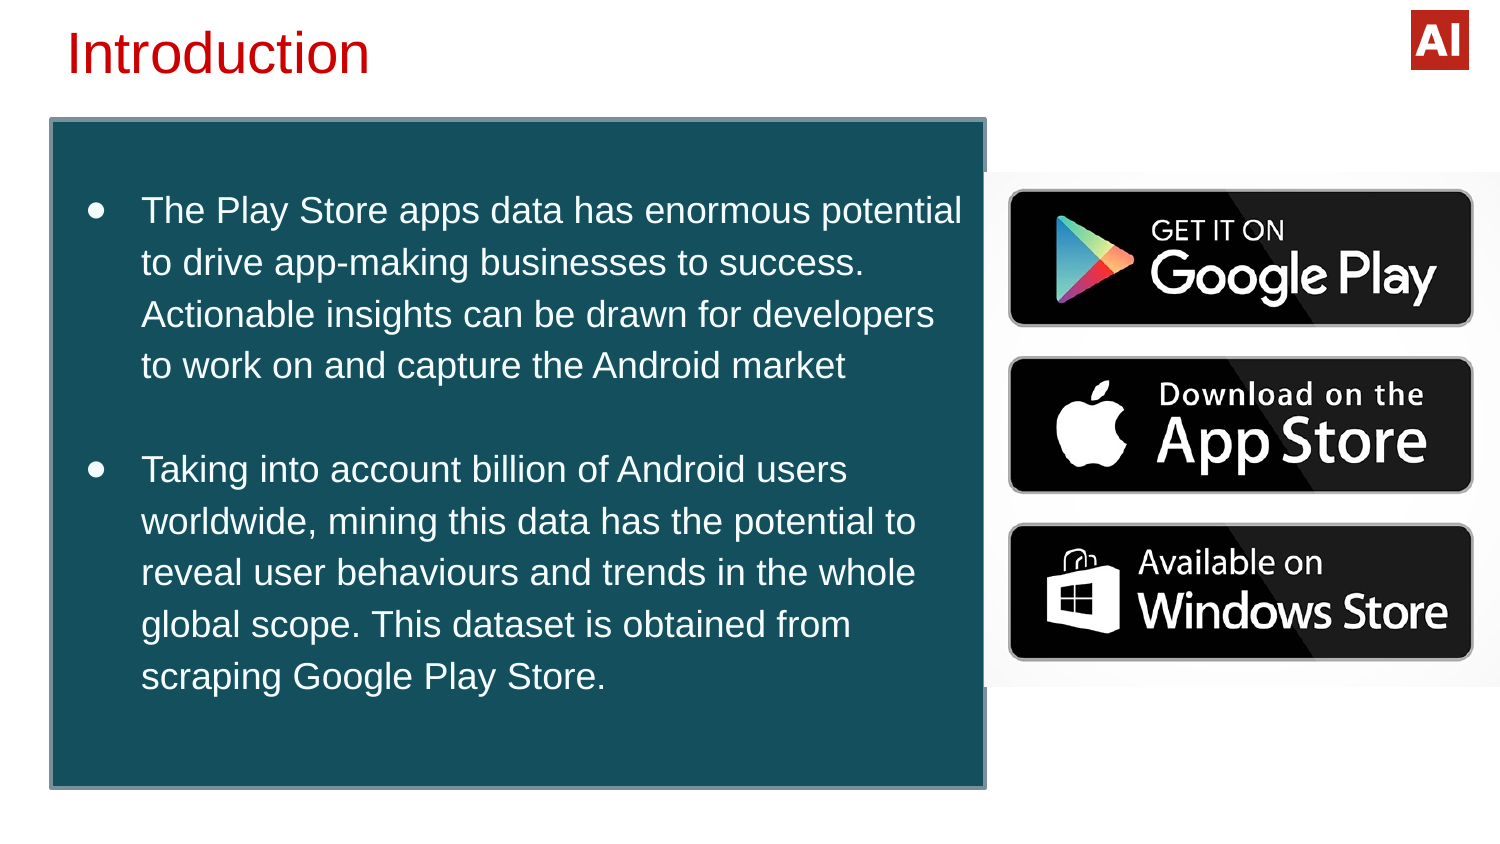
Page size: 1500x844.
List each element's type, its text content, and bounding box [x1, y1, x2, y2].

title Introduction [51, 0, 1449, 94]
picture [984, 172, 1500, 687]
picture [1449, 10, 1469, 70]
list The Play Store apps data has enormous potential to drive app-making businesses to success. Actionable insights can be drawn for developers to work on and capture the Android market Taking into account billion of Android users worldwide, mining this data has the potential to reveal user behaviours and trends in the whole global scope. This dataset is obtained from scraping Google Play Store. [49, 117, 987, 790]
